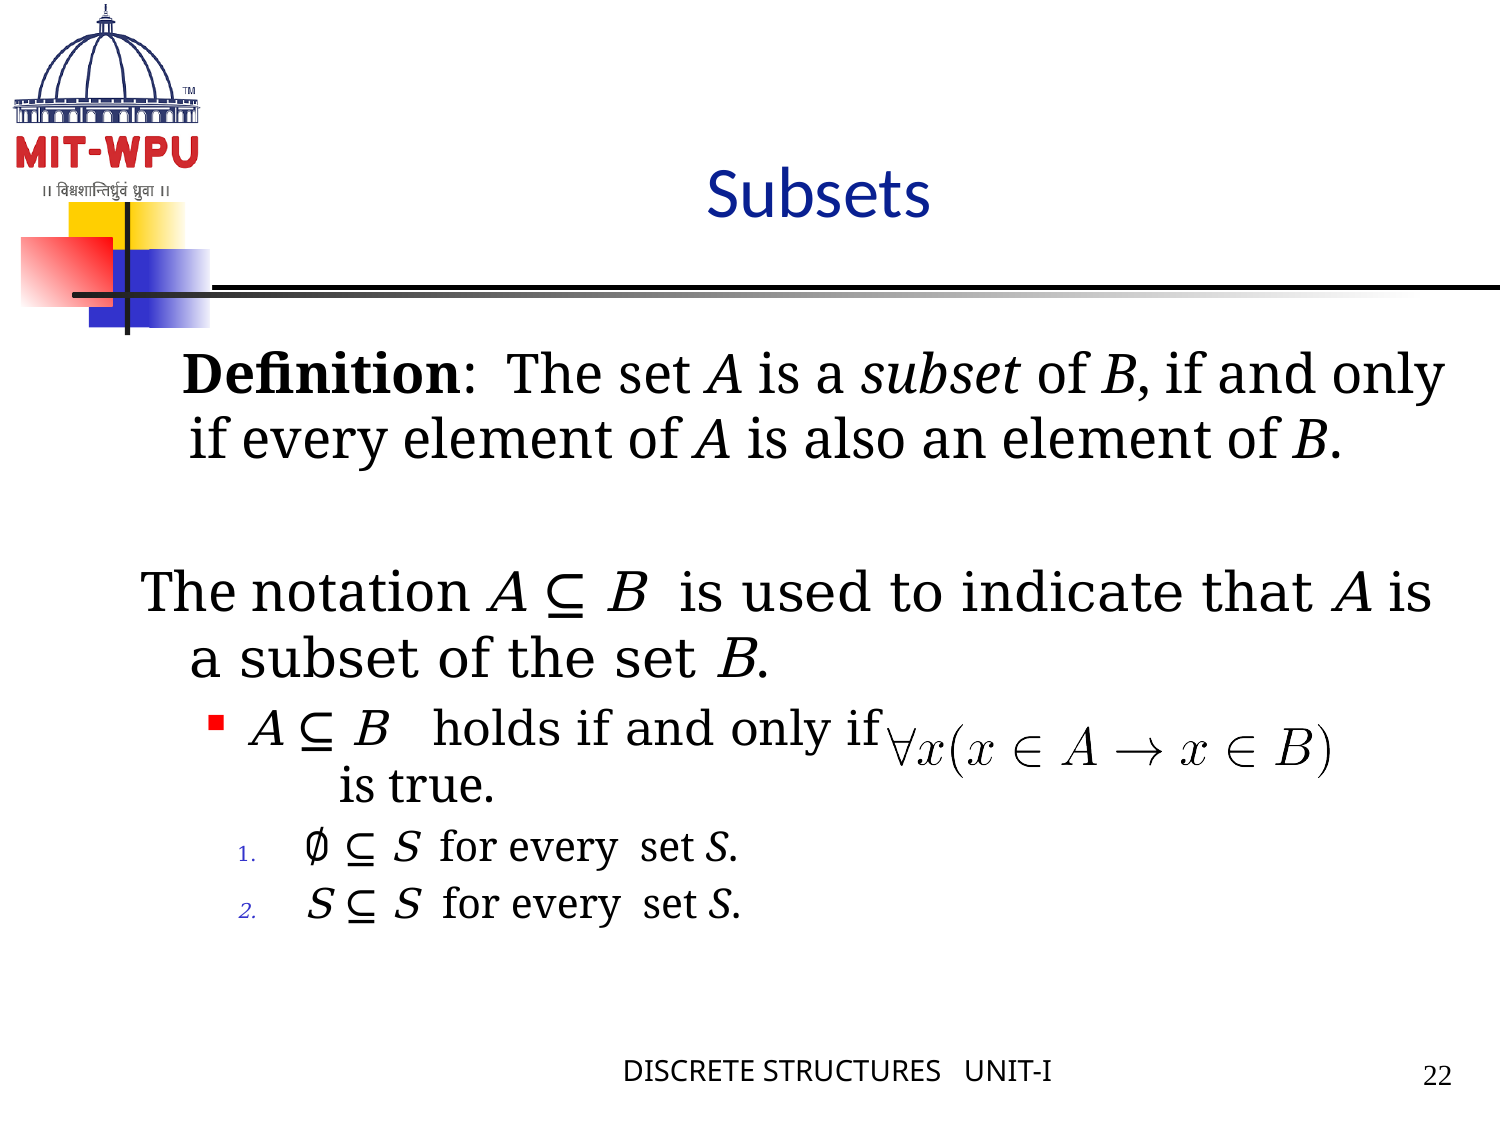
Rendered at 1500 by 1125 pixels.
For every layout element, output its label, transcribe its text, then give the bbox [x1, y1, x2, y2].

picture [12, 4, 222, 202]
footer DISCRETE STRUCTURES UNIT-I [600, 1024, 1075, 1100]
picture [887, 724, 1330, 778]
list Definition: The set A is a subset of B, if and only if every element of A is also an element of B. The notation A ⊆ B is used to indicate that A is a subset of the set B. A ⊆ B holds if and only if is true. ∅ ⊆ S for every set S. S ⊆ S for every set S. [124, 330, 1470, 1007]
title Subsets [237, 137, 1401, 241]
slide_number 22 [1155, 1024, 1468, 1100]
